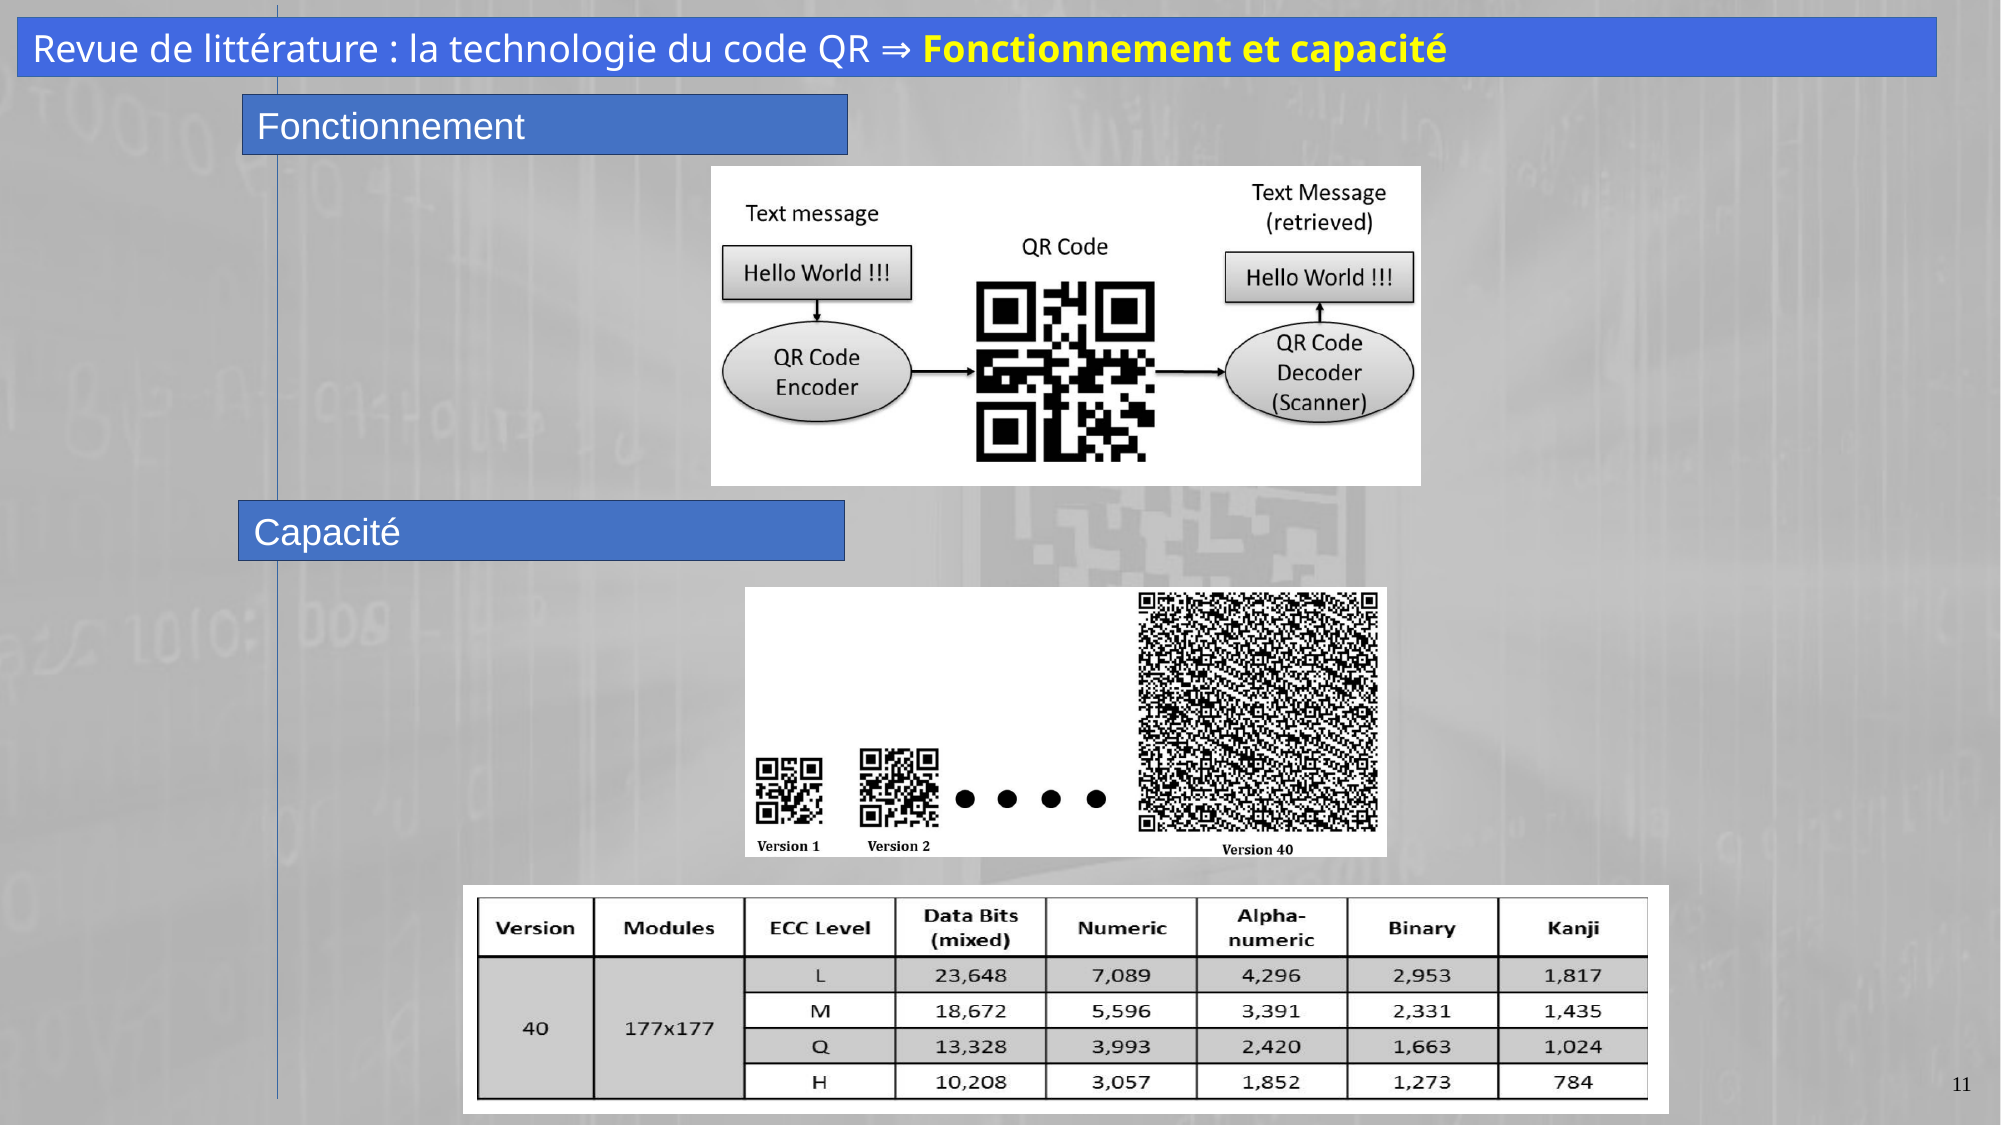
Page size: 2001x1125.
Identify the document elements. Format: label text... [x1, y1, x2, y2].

text_box [1669, 1033, 1987, 1104]
text_box Revue de littérature : la technologie du code QR ⇒ Fonctionnement et capacité [17, 17, 1937, 77]
picture [0, 0, 2001, 1125]
text_box Fonctionnement [242, 94, 848, 155]
text_box Capacité [238, 500, 845, 561]
text_box [276, 96, 1801, 207]
